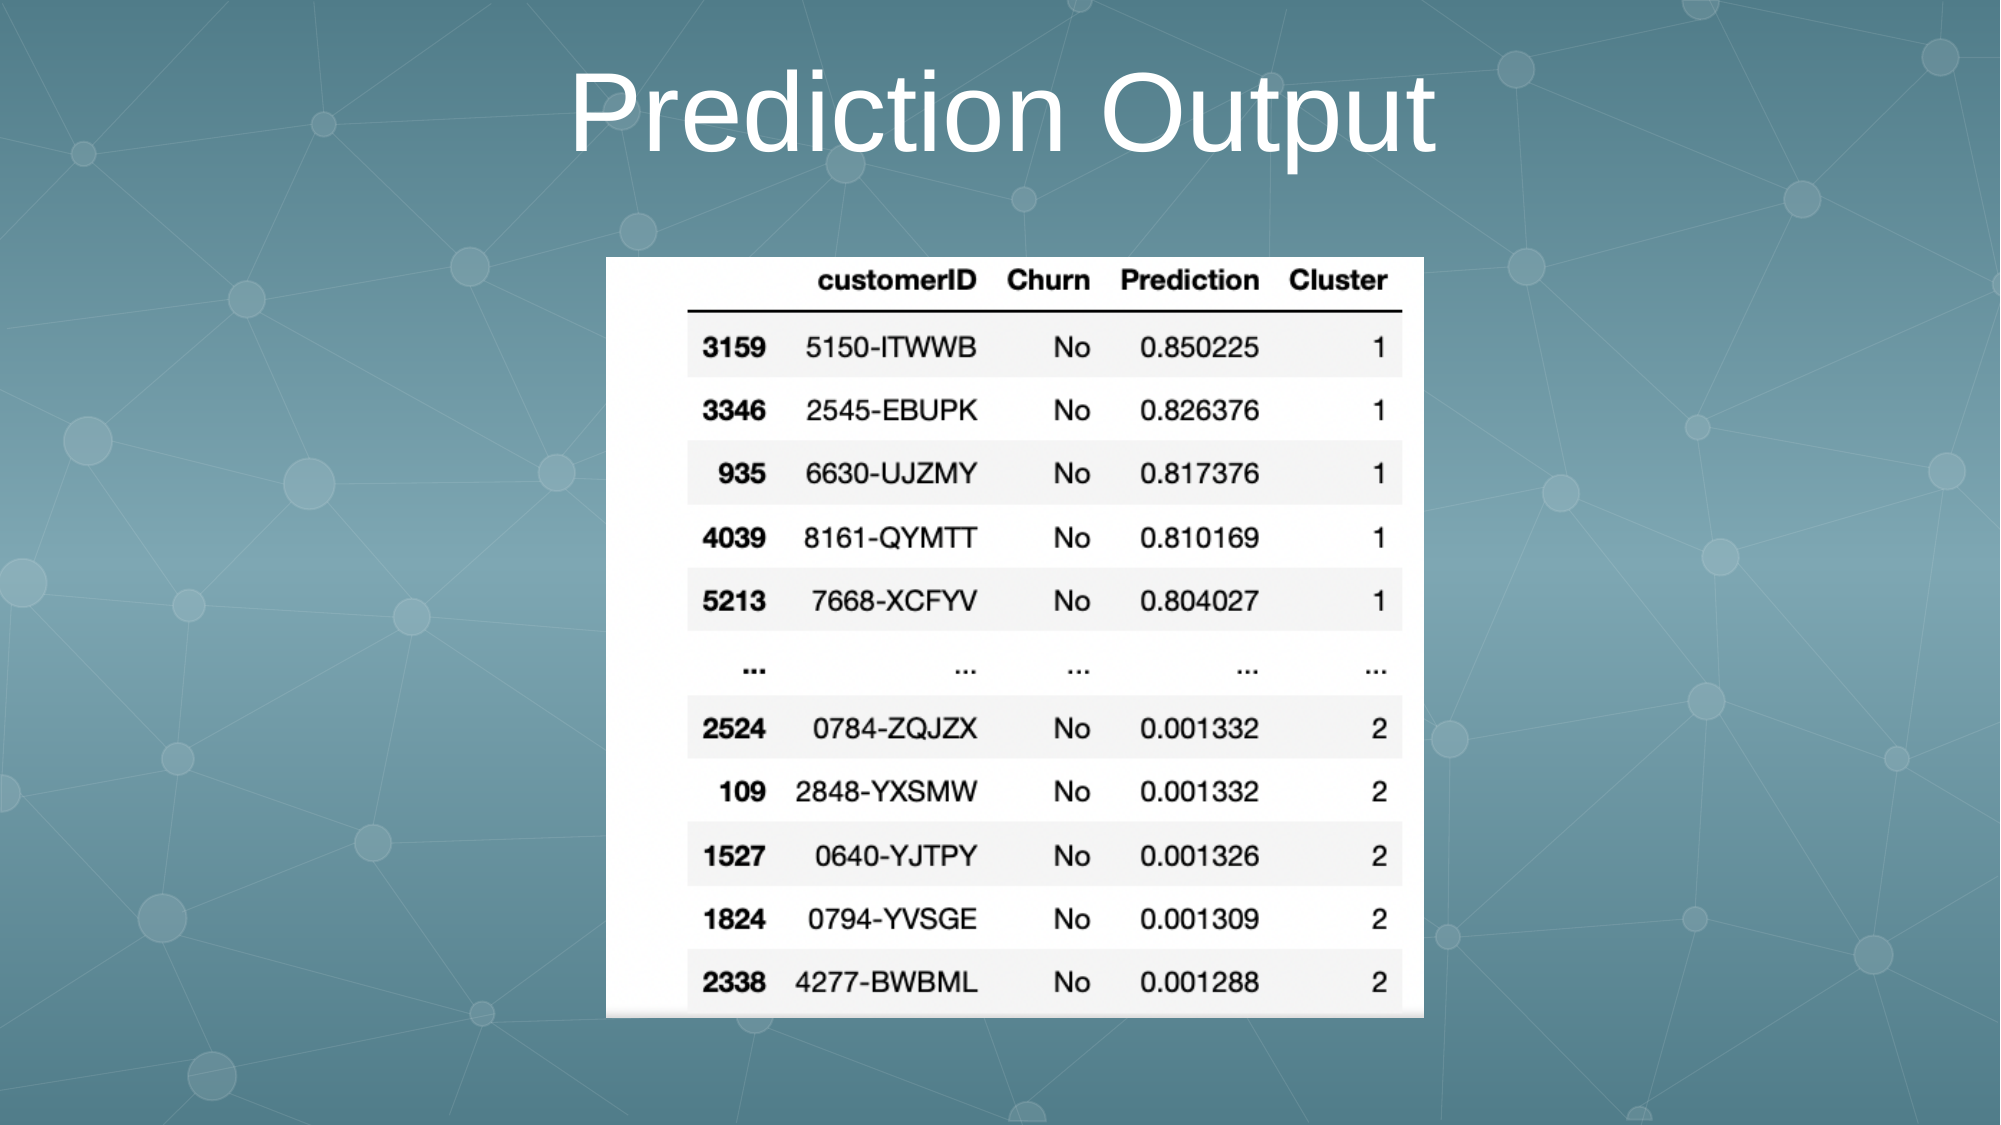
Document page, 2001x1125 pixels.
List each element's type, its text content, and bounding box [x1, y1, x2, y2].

picture [606, 257, 1424, 1018]
list Prediction Output [53, 55, 1952, 175]
